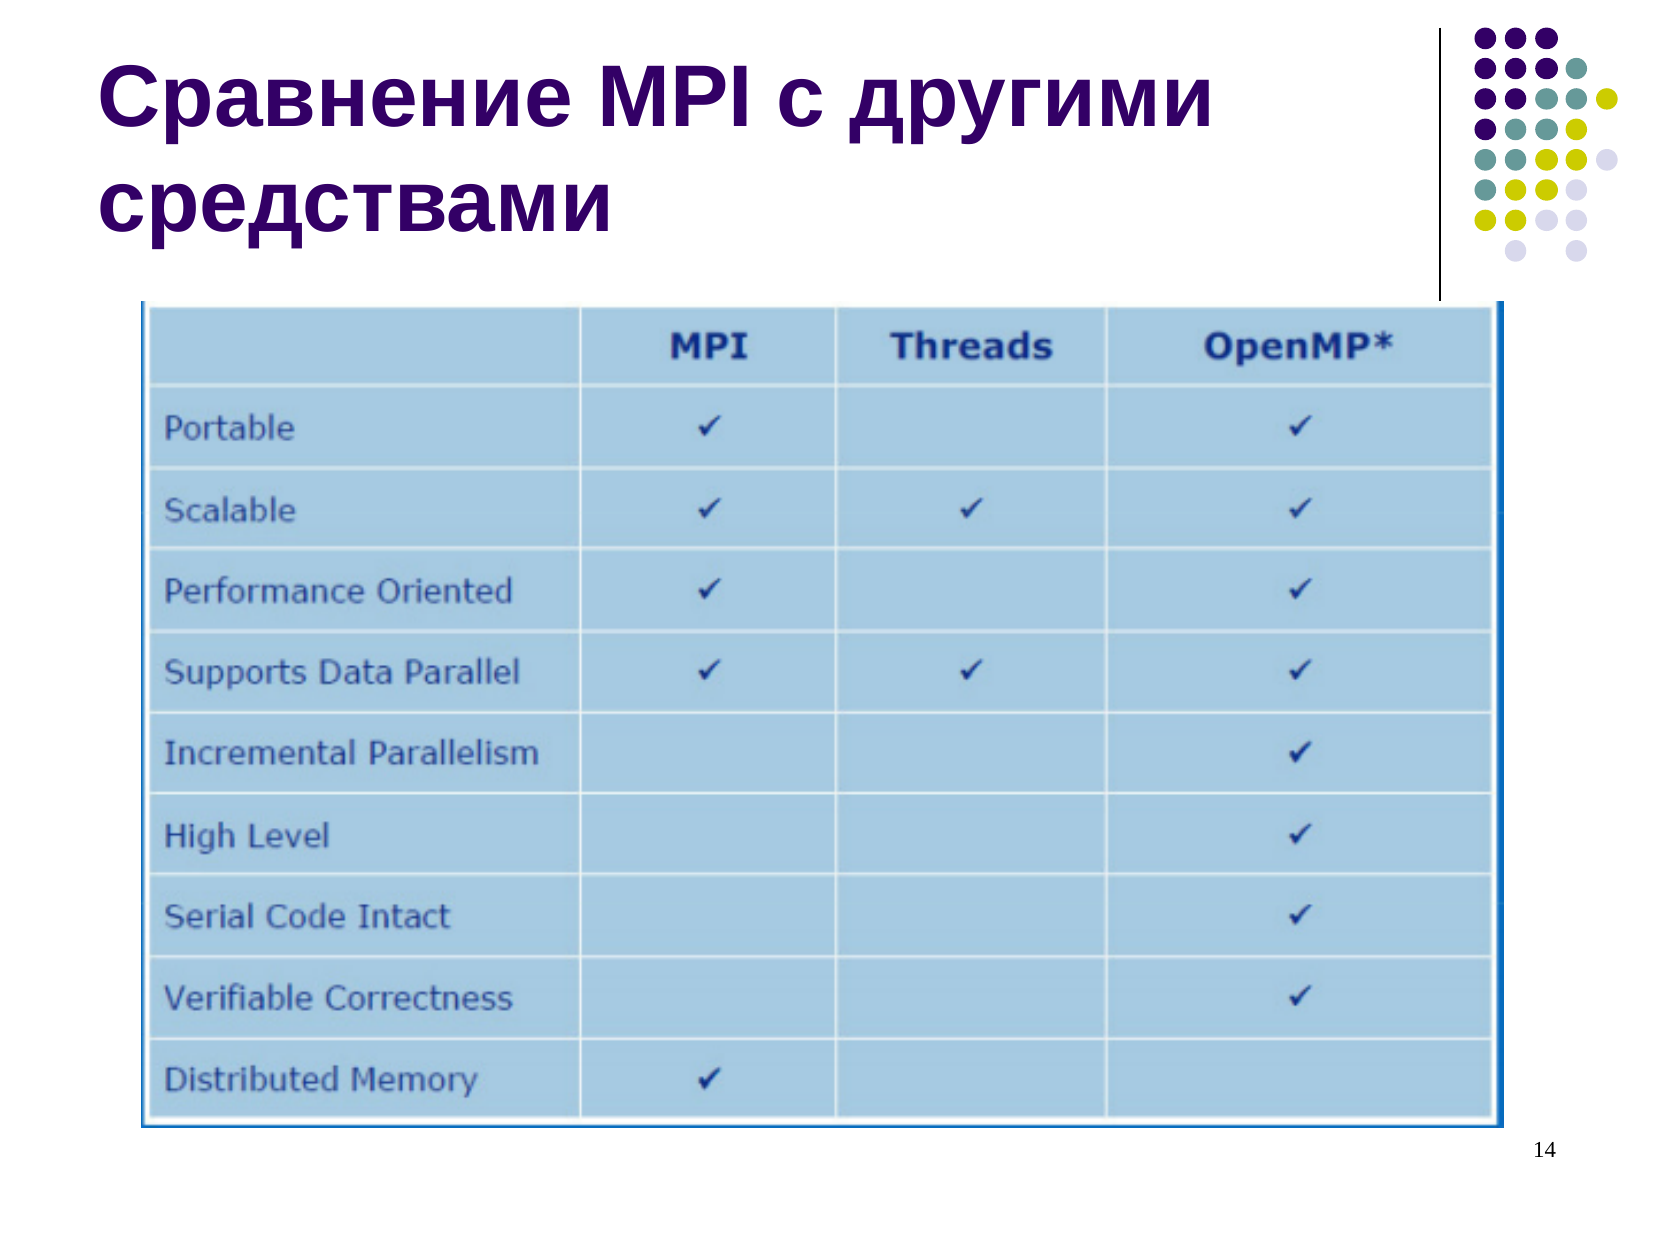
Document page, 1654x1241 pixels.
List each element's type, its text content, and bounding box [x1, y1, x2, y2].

text_box ‹#› [1185, 1129, 1572, 1213]
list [141, 300, 1504, 1129]
title Сравнение MPI с другими средствами [82, 22, 1447, 257]
